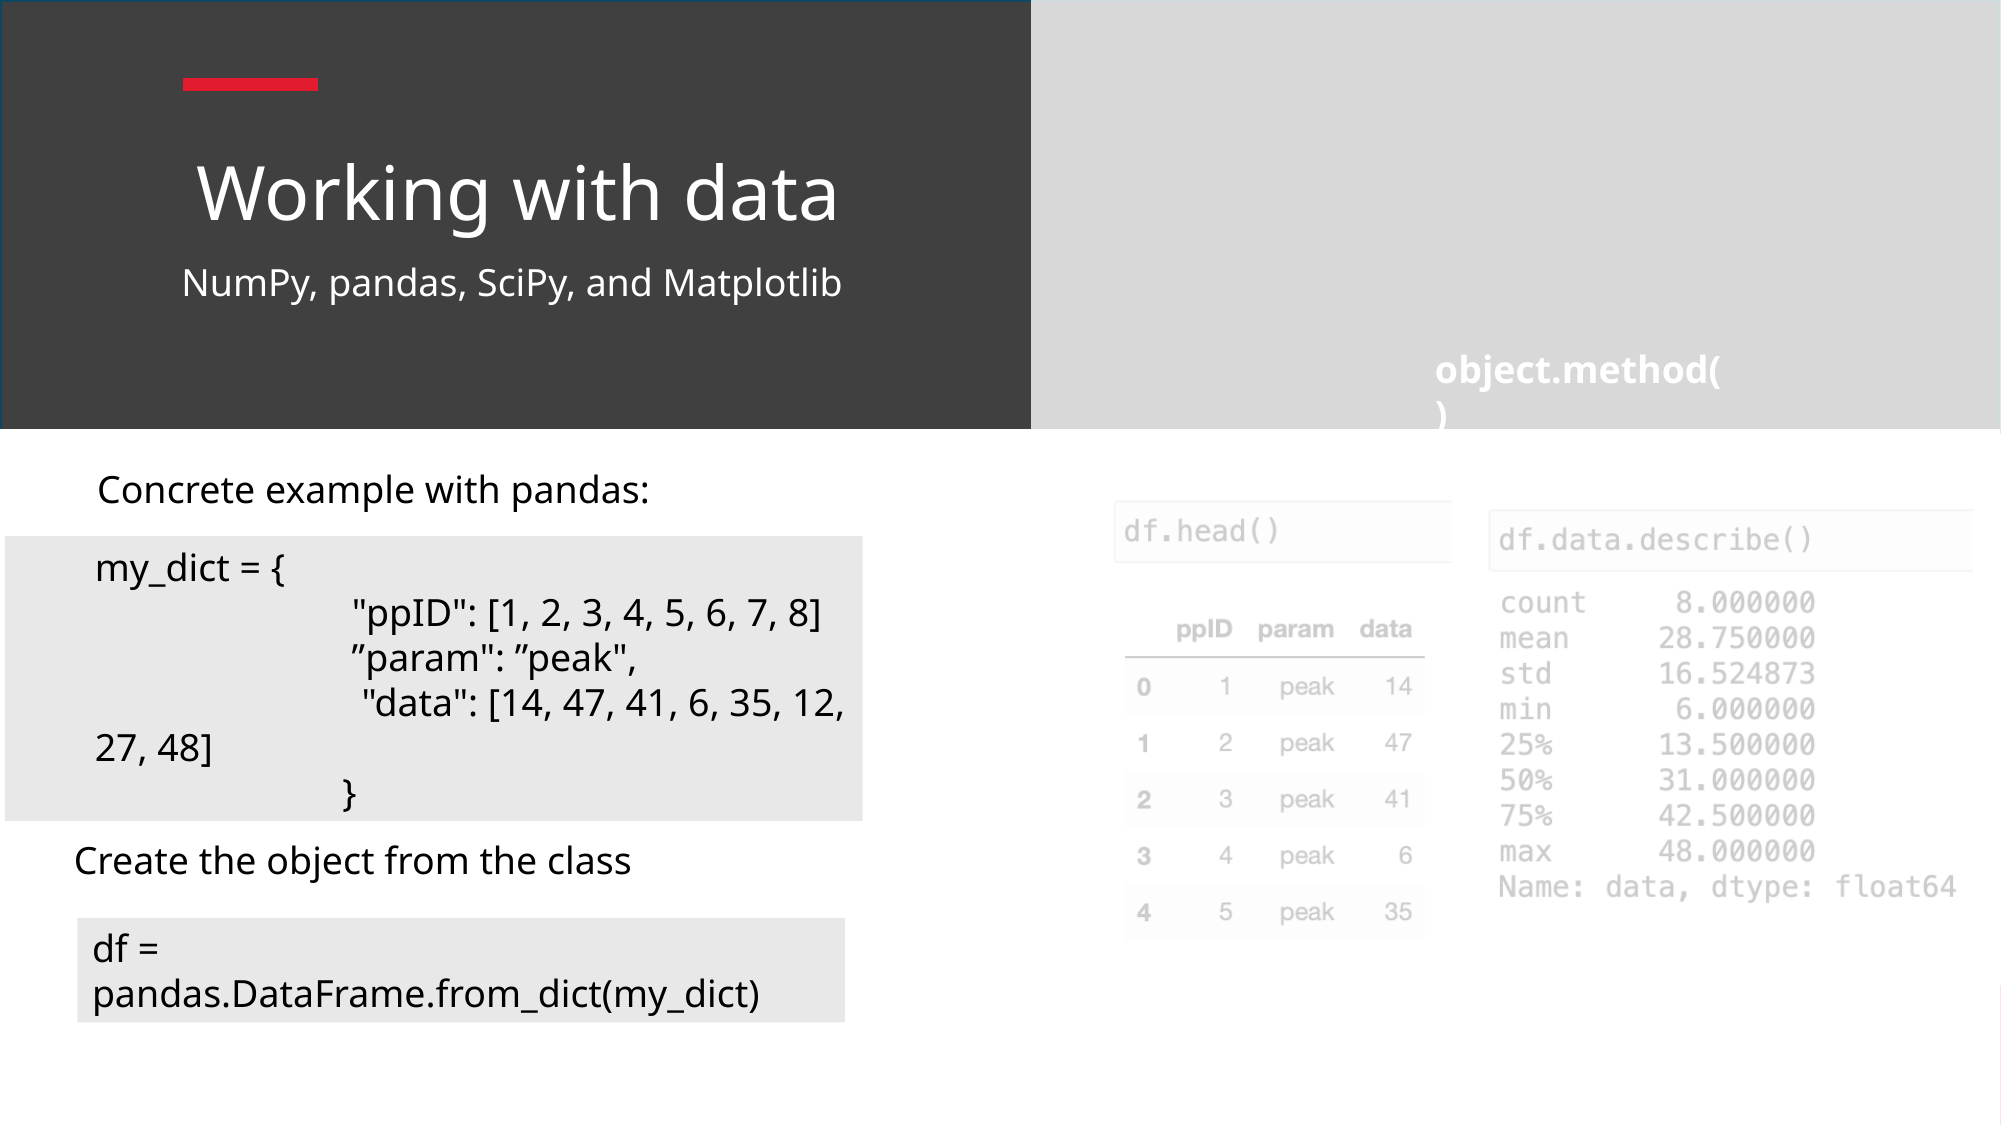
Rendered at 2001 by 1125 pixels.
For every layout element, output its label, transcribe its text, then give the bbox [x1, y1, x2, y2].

title Working with data [181, 148, 1030, 251]
text_box Concrete example with pandas: [82, 458, 665, 519]
text_box [1030, 0, 2000, 1125]
picture [1098, 487, 1453, 962]
text_box Create the object from the class [59, 829, 648, 890]
text_box df = pandas.DataFrame.from_dict(my_dict) [77, 917, 845, 1023]
list NumPy, pandas, SciPy, and Matplotlib [181, 251, 1030, 388]
text_box [0, 429, 1030, 1125]
picture [1478, 505, 1974, 923]
text_box my_dict = { "ppID": [1, 2, 3, 4, 5, 6, 7, 8] ”param": ”peak", "data": [14, 47, 41, 6, 35, 12, 27, 48] } [4, 536, 863, 821]
